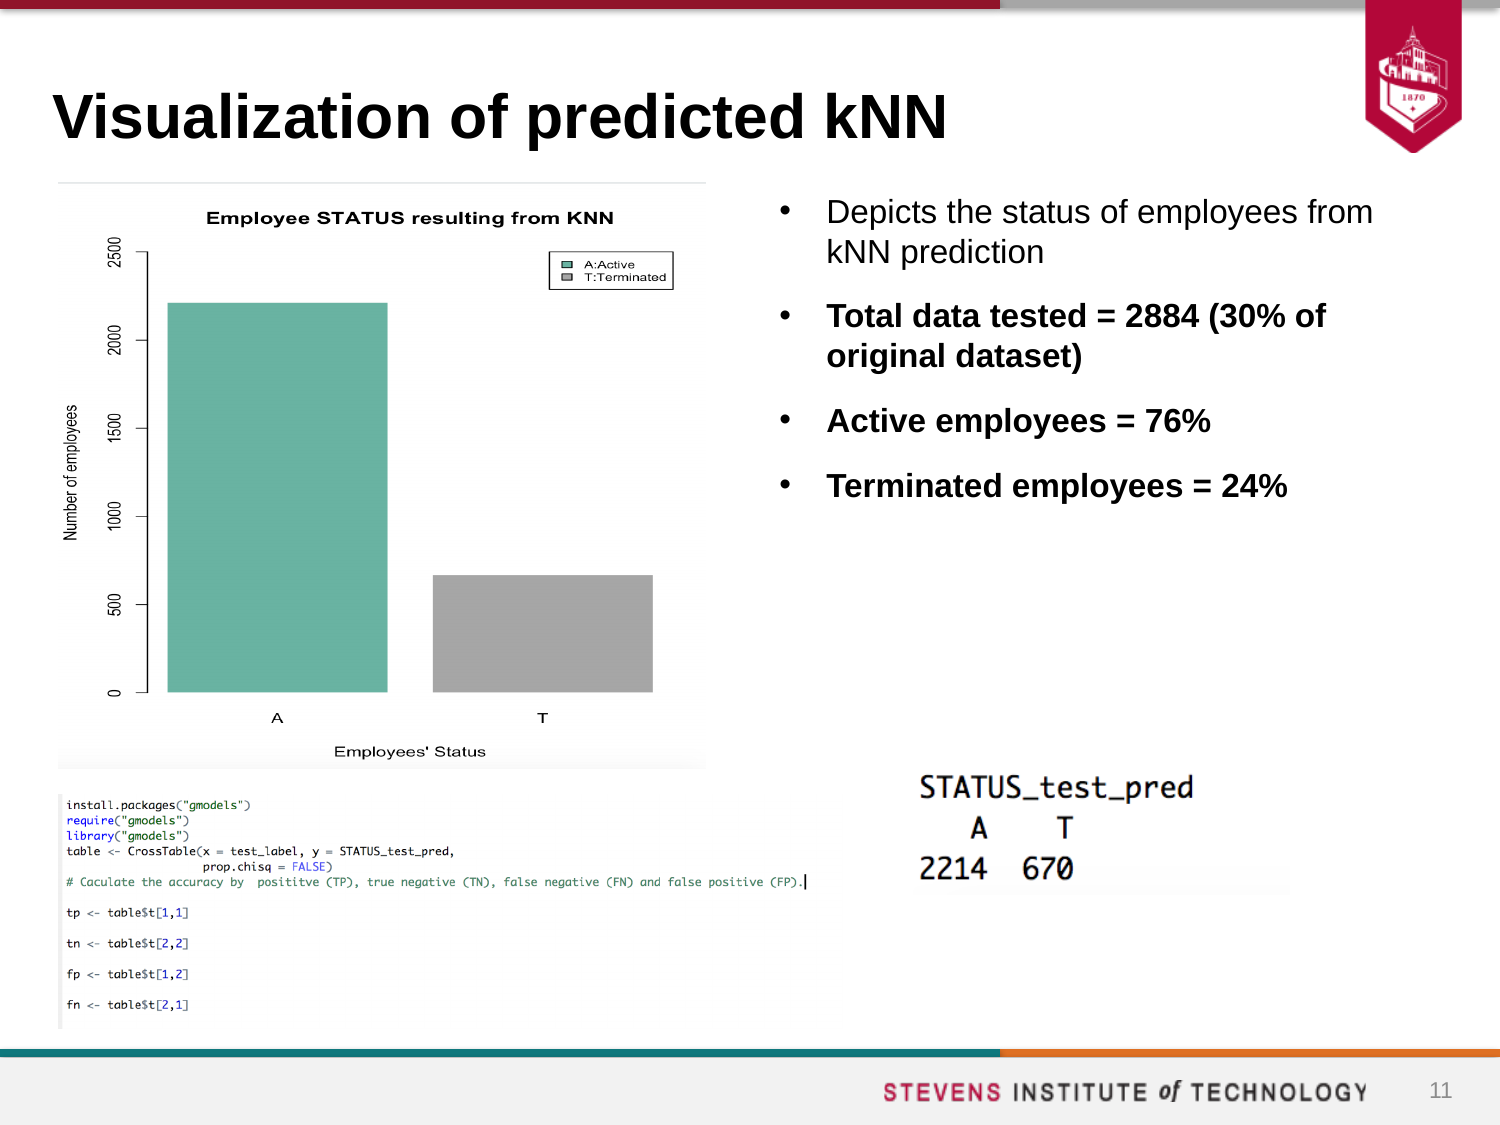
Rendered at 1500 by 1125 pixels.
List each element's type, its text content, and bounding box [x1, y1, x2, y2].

slide_number 11 [1401, 1059, 1481, 1120]
list Depicts the status of employees from kNN prediction Total data tested = 2884 (30% of original dataset) Active employees = 76% Terminated employees = 24% [764, 182, 1462, 1000]
picture [57, 181, 706, 769]
title Visualization of predicted kNN [37, 68, 1236, 157]
picture [58, 794, 844, 1029]
picture [913, 768, 1291, 896]
